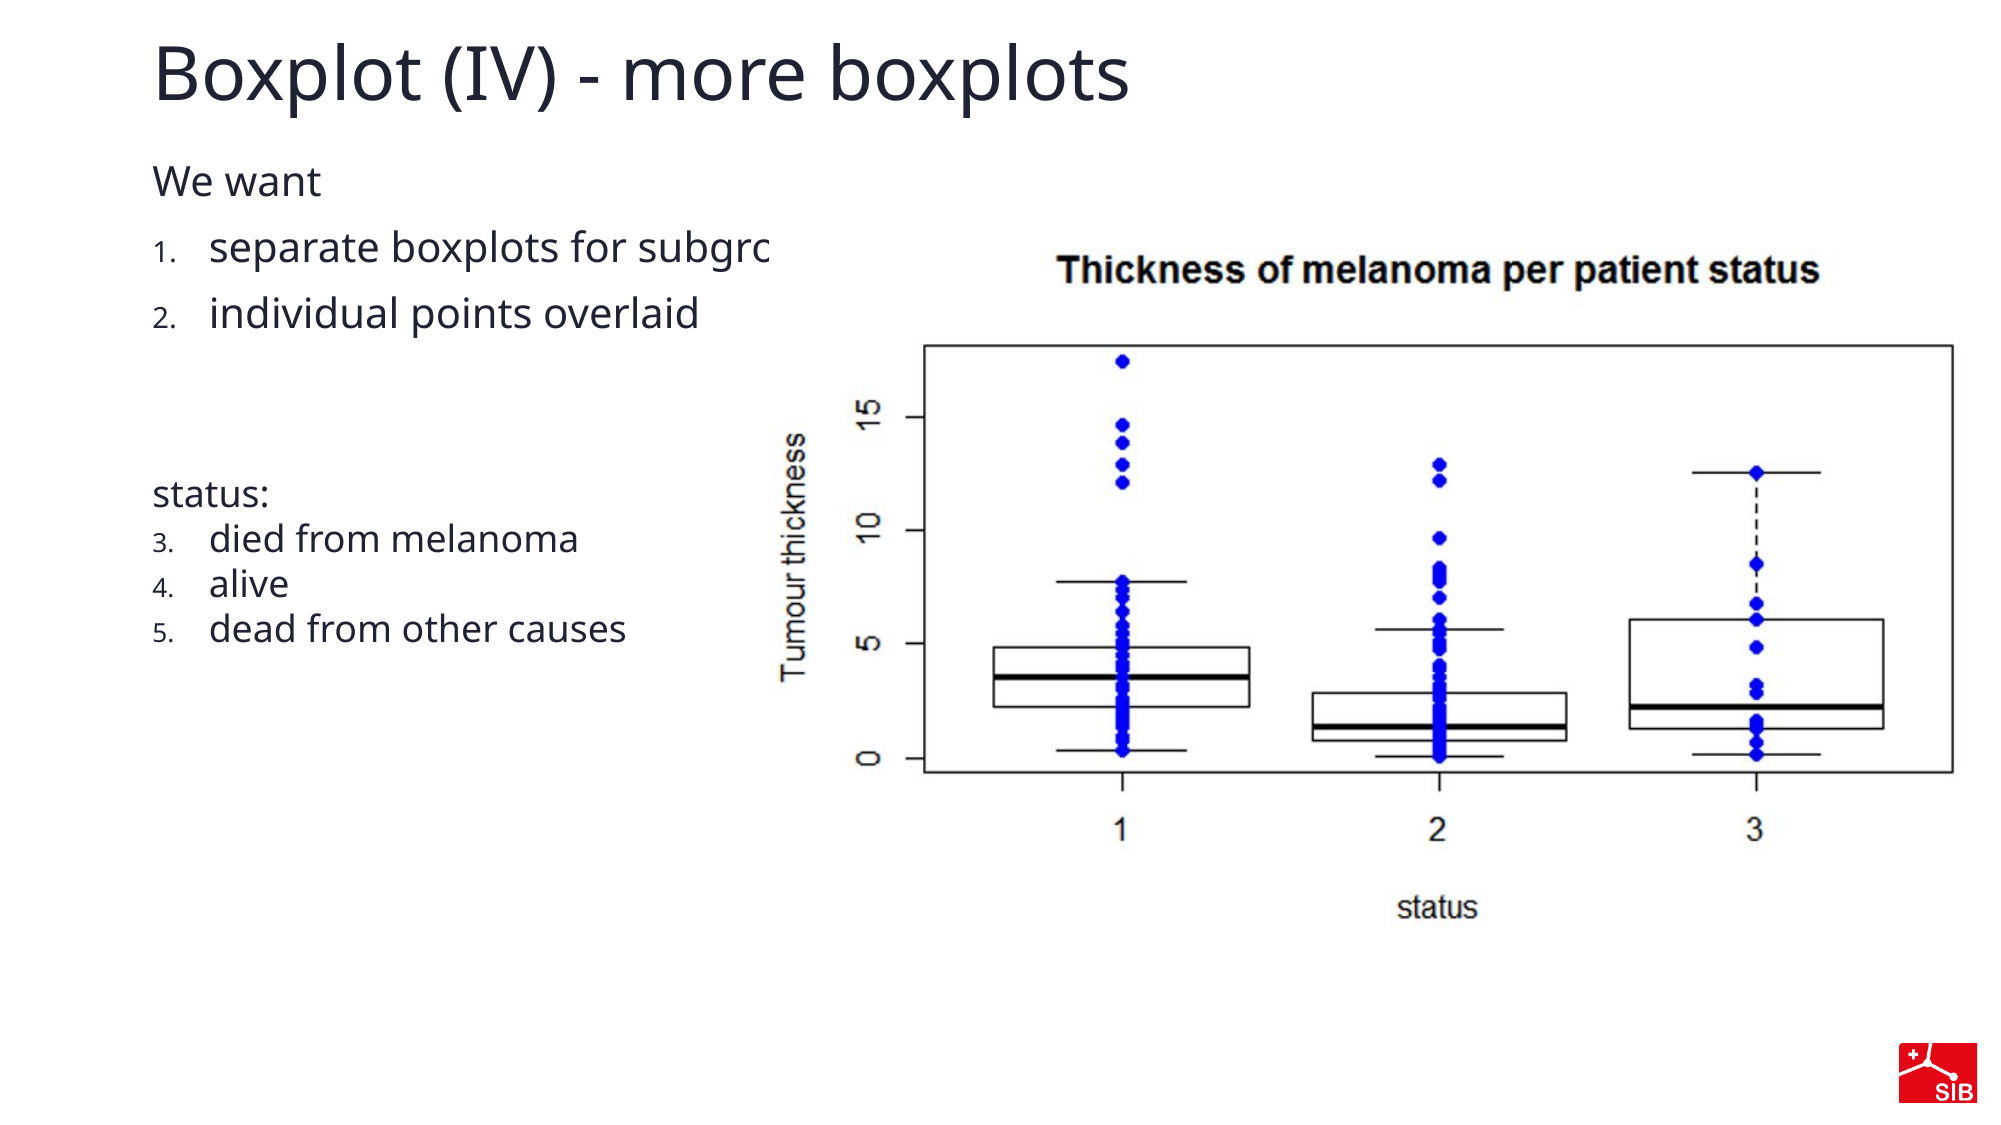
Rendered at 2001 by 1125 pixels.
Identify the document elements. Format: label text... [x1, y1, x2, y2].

list We want separate boxplots for subgroups individual points overlaid status: died from melanoma alive dead from other causes [137, 153, 1863, 932]
title Boxplot (IV) - more boxplots [137, 42, 1863, 117]
picture [769, 190, 2000, 966]
